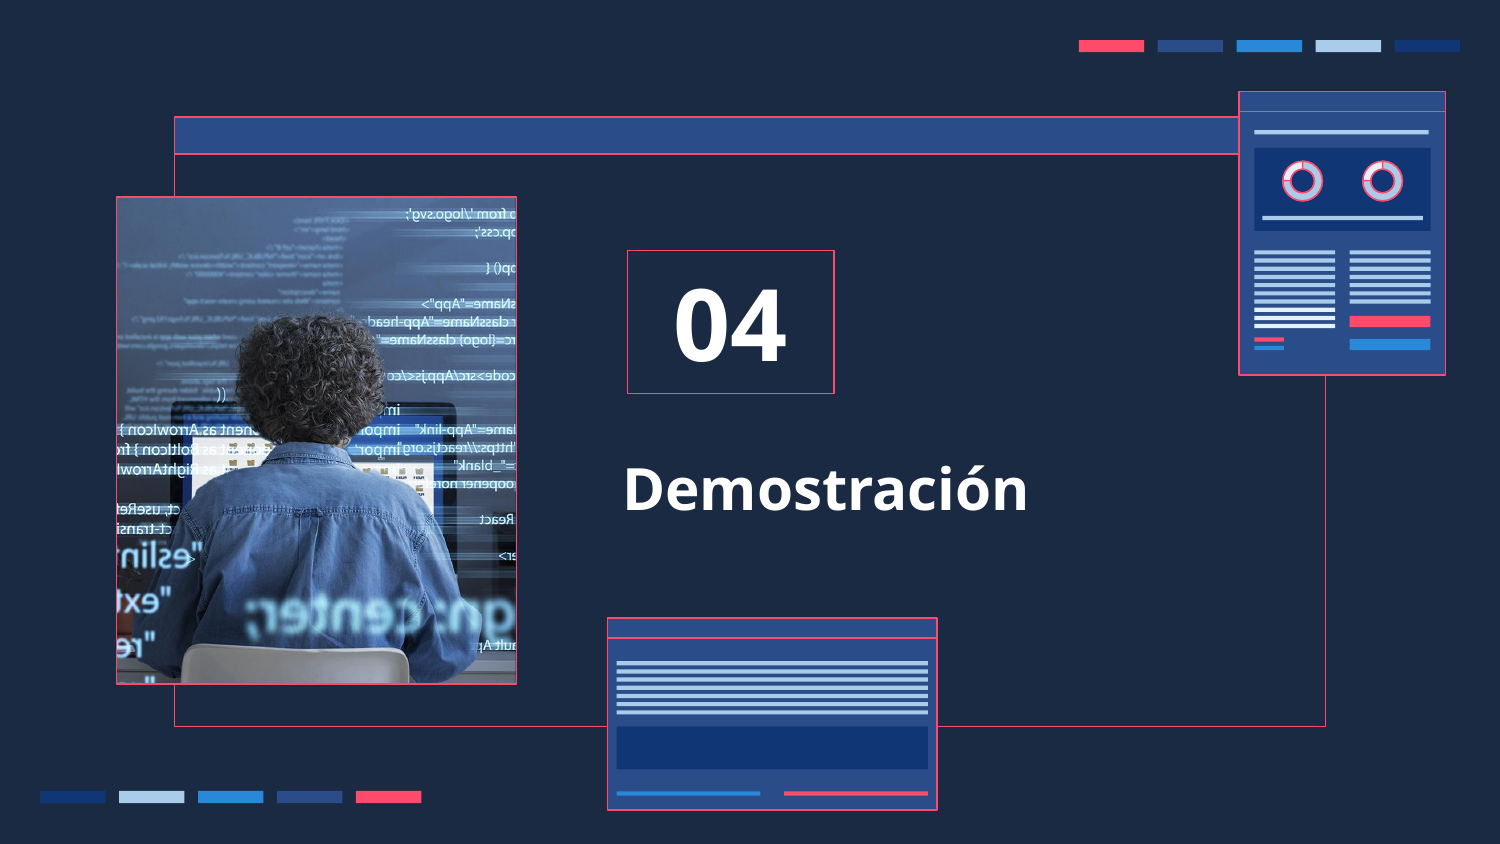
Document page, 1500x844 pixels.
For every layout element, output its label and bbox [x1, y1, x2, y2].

text_box [1239, 91, 1447, 376]
text_box [174, 116, 1326, 727]
text_box [607, 617, 938, 811]
picture [116, 197, 516, 684]
